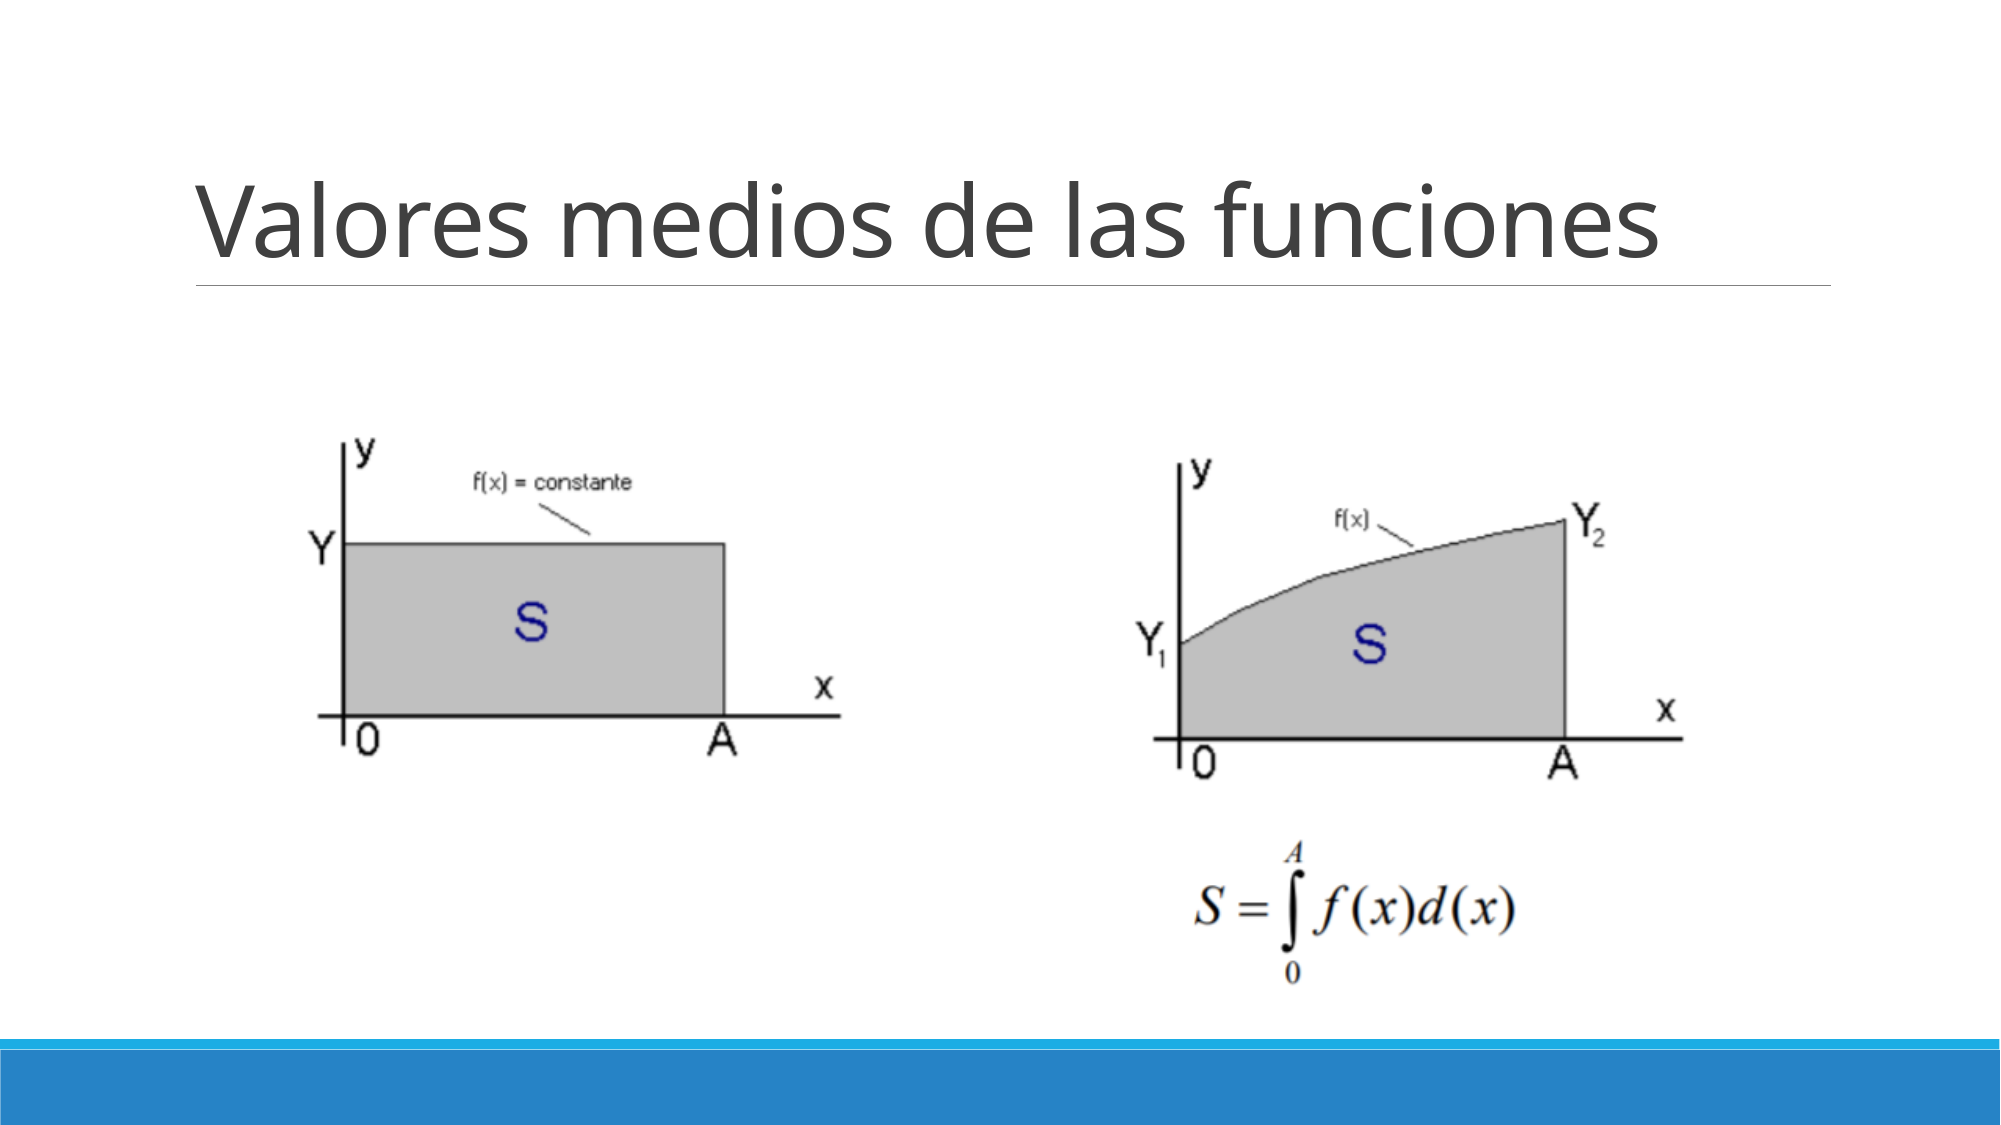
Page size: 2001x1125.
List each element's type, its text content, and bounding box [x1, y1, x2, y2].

picture [285, 422, 876, 789]
picture [1184, 825, 1545, 998]
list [1114, 440, 1710, 789]
title Valores medios de las funciones [180, 47, 1830, 285]
